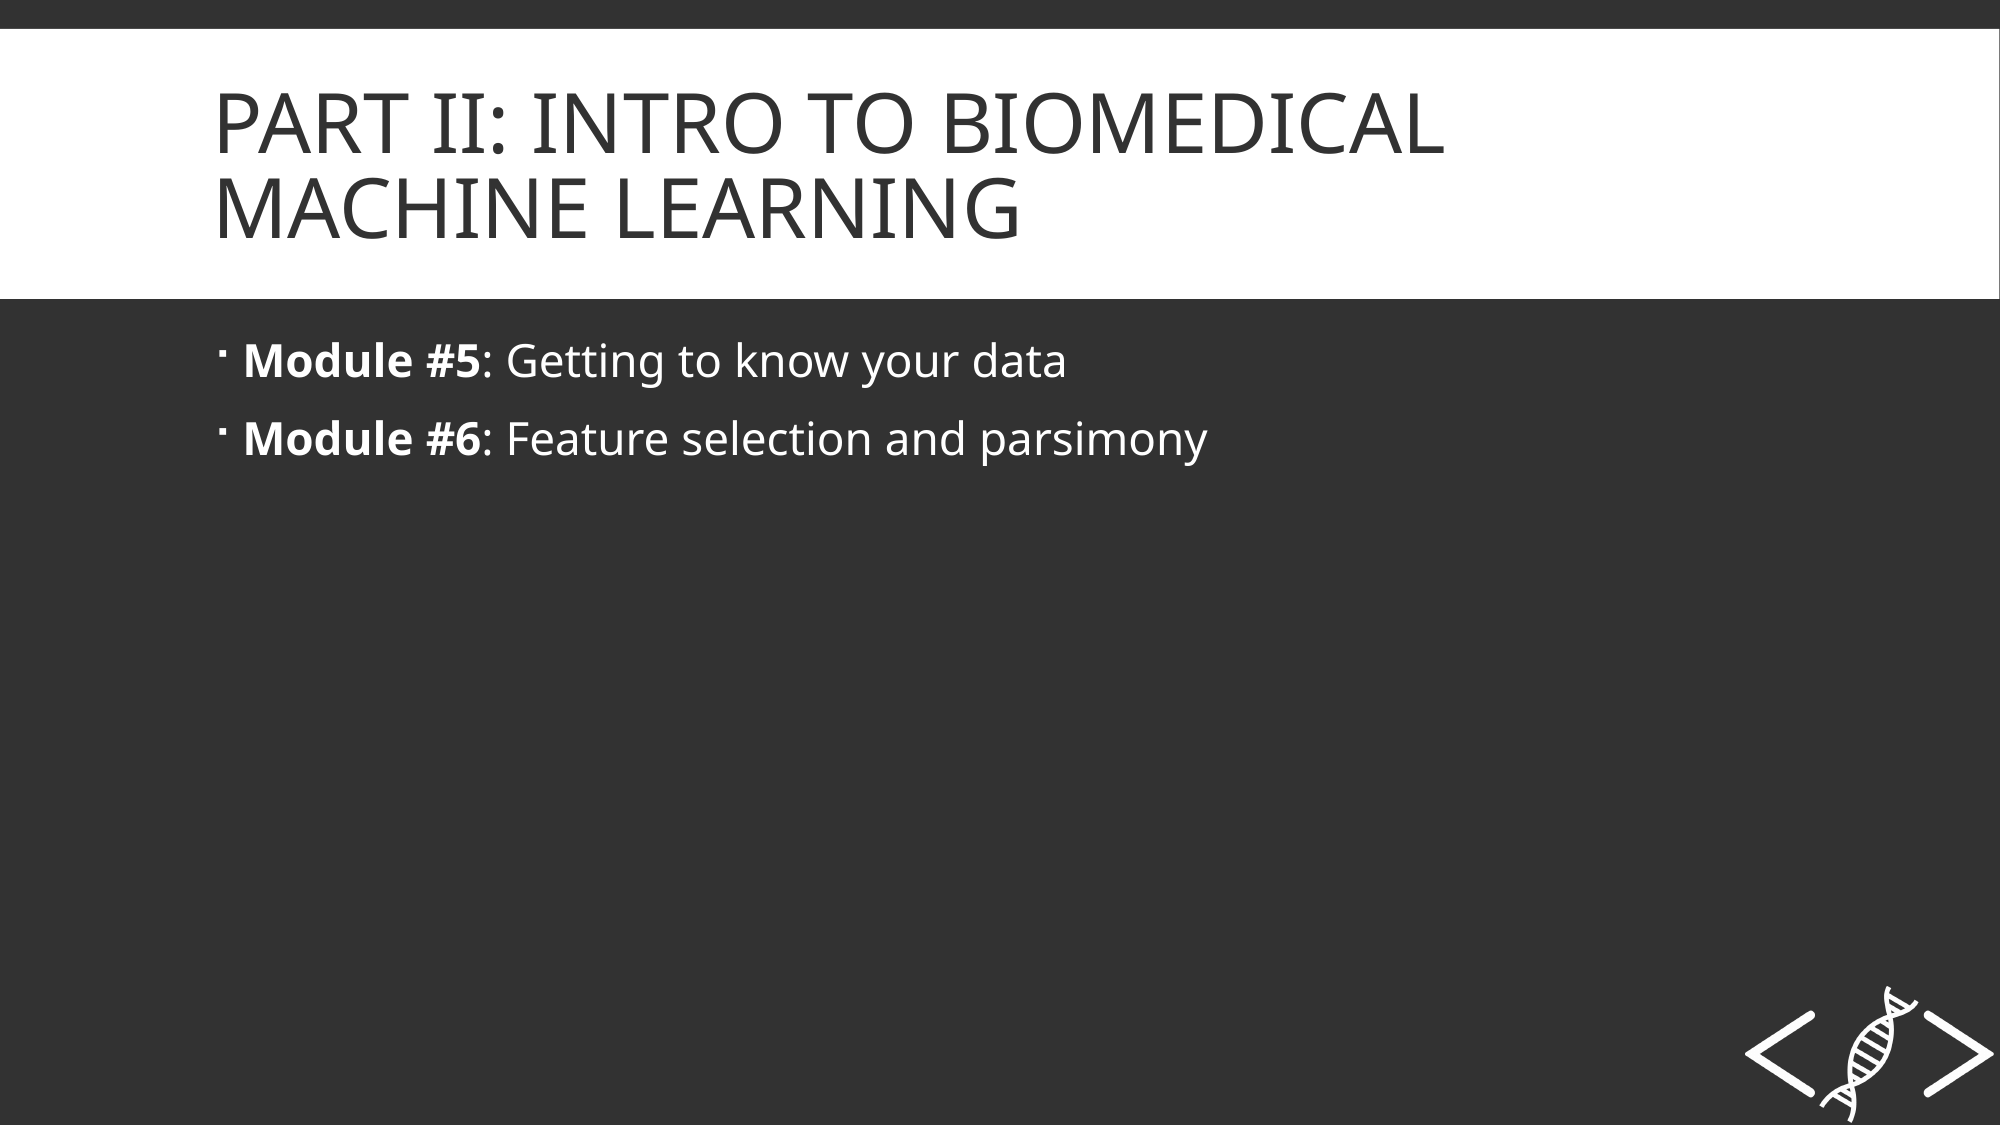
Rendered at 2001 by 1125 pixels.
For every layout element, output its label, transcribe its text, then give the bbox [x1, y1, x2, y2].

list Module #5: Getting to know your data Module #6: Feature selection and parsimony [197, 329, 1803, 1020]
title Part II: Intro to Biomedical Machine Learning [197, 46, 1803, 295]
picture [1739, 923, 2000, 1125]
